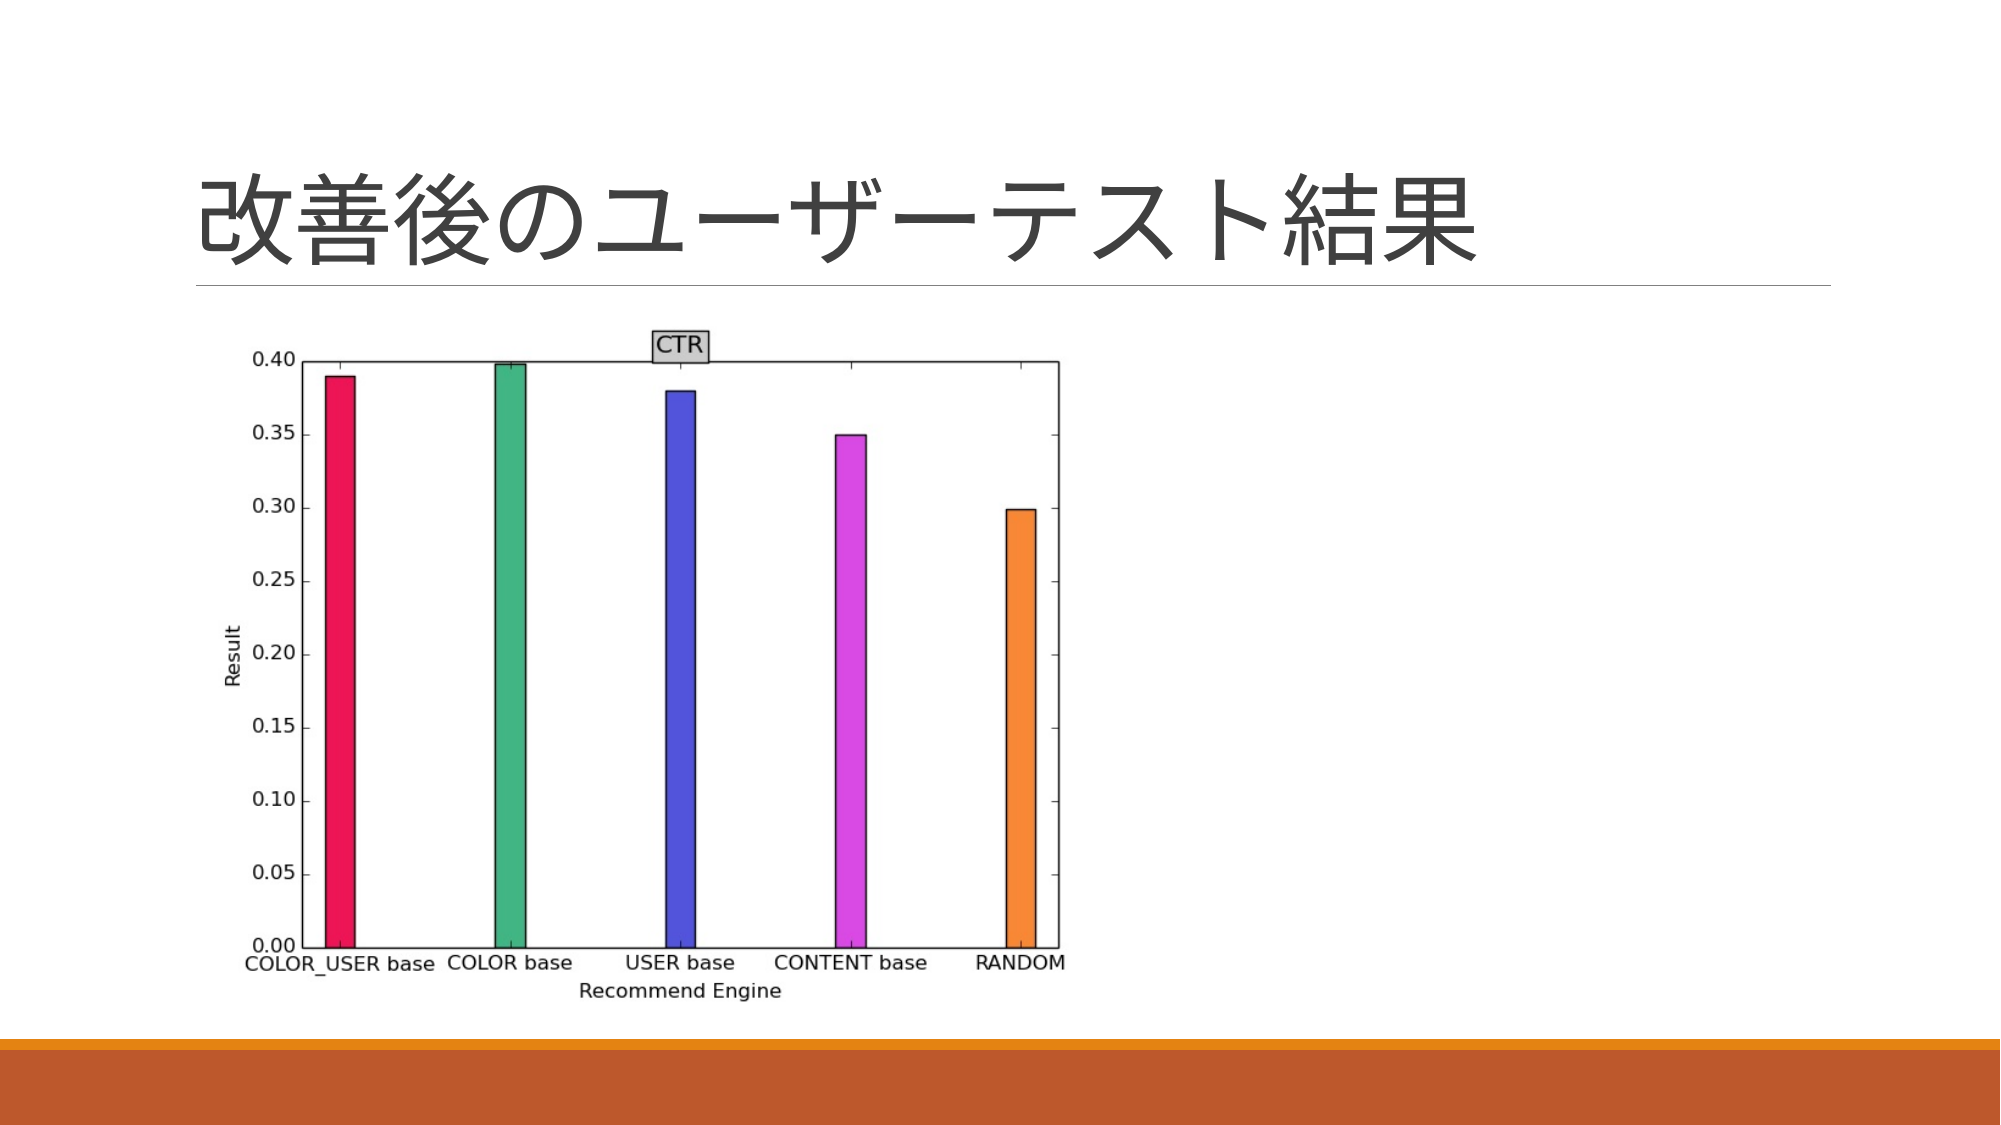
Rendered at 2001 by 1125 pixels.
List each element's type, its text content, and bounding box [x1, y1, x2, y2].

picture [179, 288, 1157, 1022]
title 改善後のユーザーテスト結果 [180, 47, 1830, 285]
